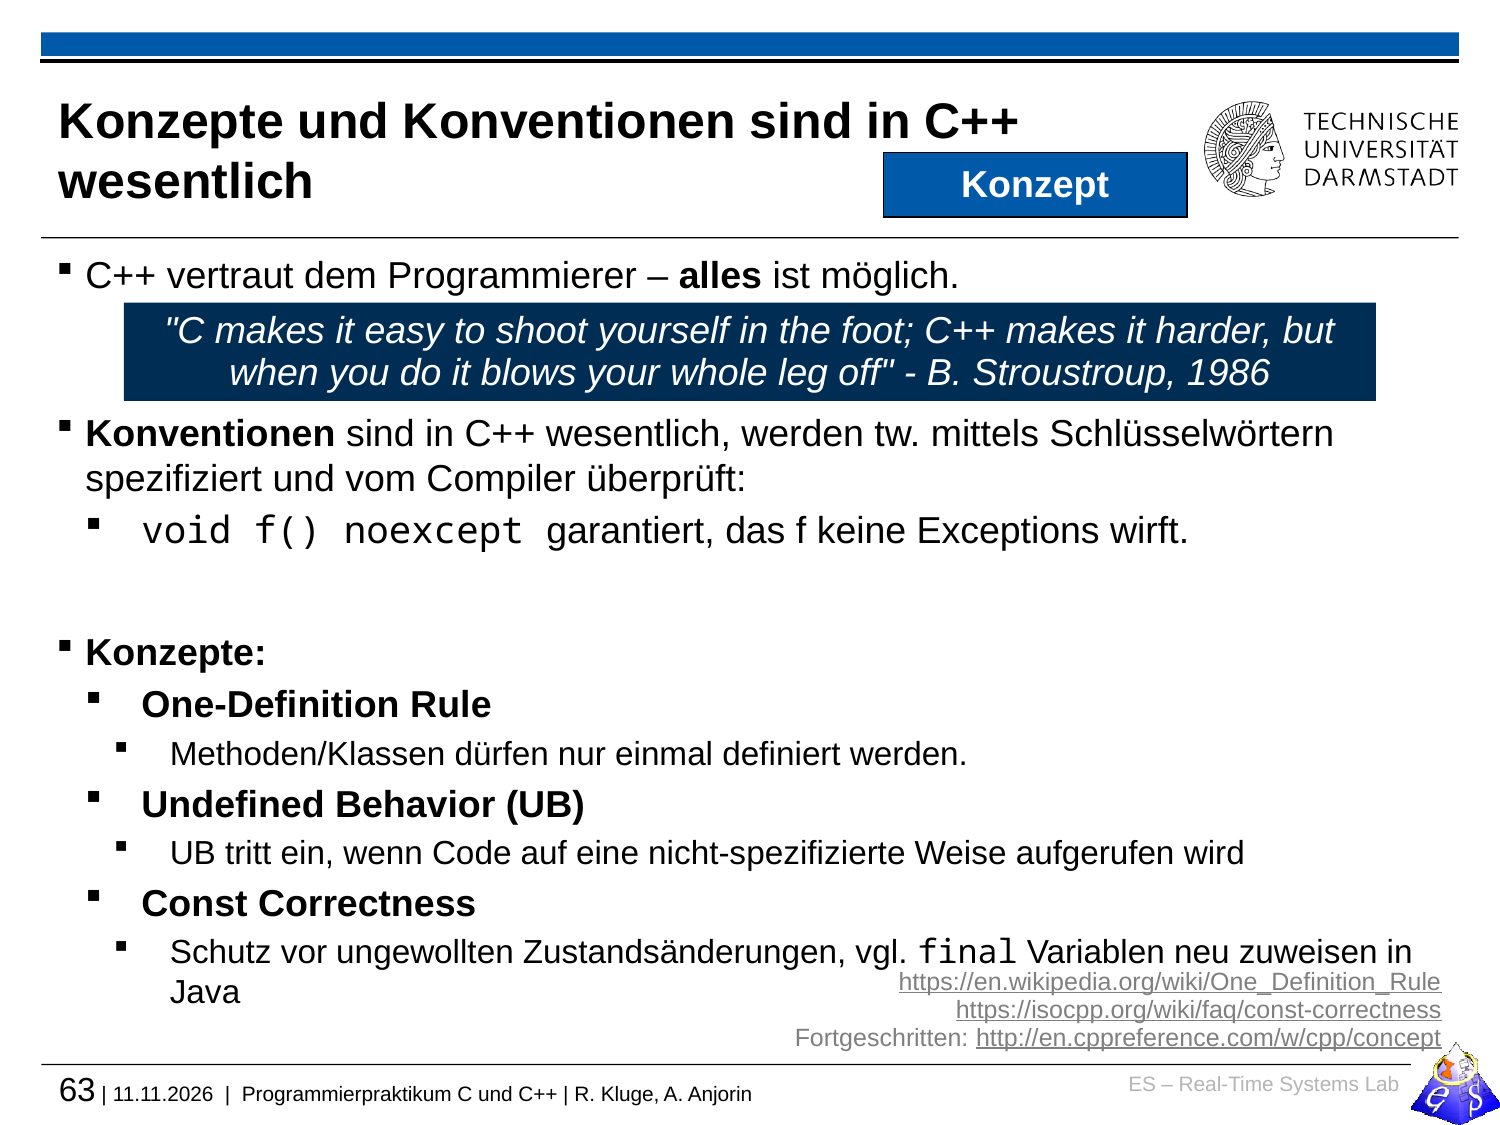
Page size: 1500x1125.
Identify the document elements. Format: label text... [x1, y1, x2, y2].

list C++ vertraut dem Programmierer – alles ist möglich. Konventionen sind in C++ wesentlich, werden tw. mittels Schlüsselwörtern spezifiziert und vom Compiler überprüft: void f() noexcept garantiert, das f keine Exceptions wirft. Konzepte: One-Definition Rule Methoden/Klassen dürfen nur einmal definiert werden. Undefined Behavior (UB) UB tritt ein, wenn Code auf eine nicht-spezifizierte Weise aufgerufen wird Const Correctness Schutz vor ungewollten Zustandsänderungen, vgl. final Variablen neu zuweisen in Java [41, 243, 1459, 1059]
picture [1187, 84, 1483, 214]
text_box "C makes it easy to shoot yourself in the foot; C++ makes it harder, but when you do it blows your whole leg off" - B. Stroustroup, 1986 [123, 302, 1376, 401]
text_box https://en.wikipedia.org/wiki/One_Definition_Rule https://isocpp.org/wiki/faq/const-correctness Fortgeschritten: http://en.cppreference.com/w/cpp/concept [779, 960, 1457, 1087]
title Konzepte und Konventionen sind in C++ wesentlich [58, 80, 1187, 218]
text_box Konzept [883, 152, 1187, 218]
picture [1411, 1041, 1500, 1125]
